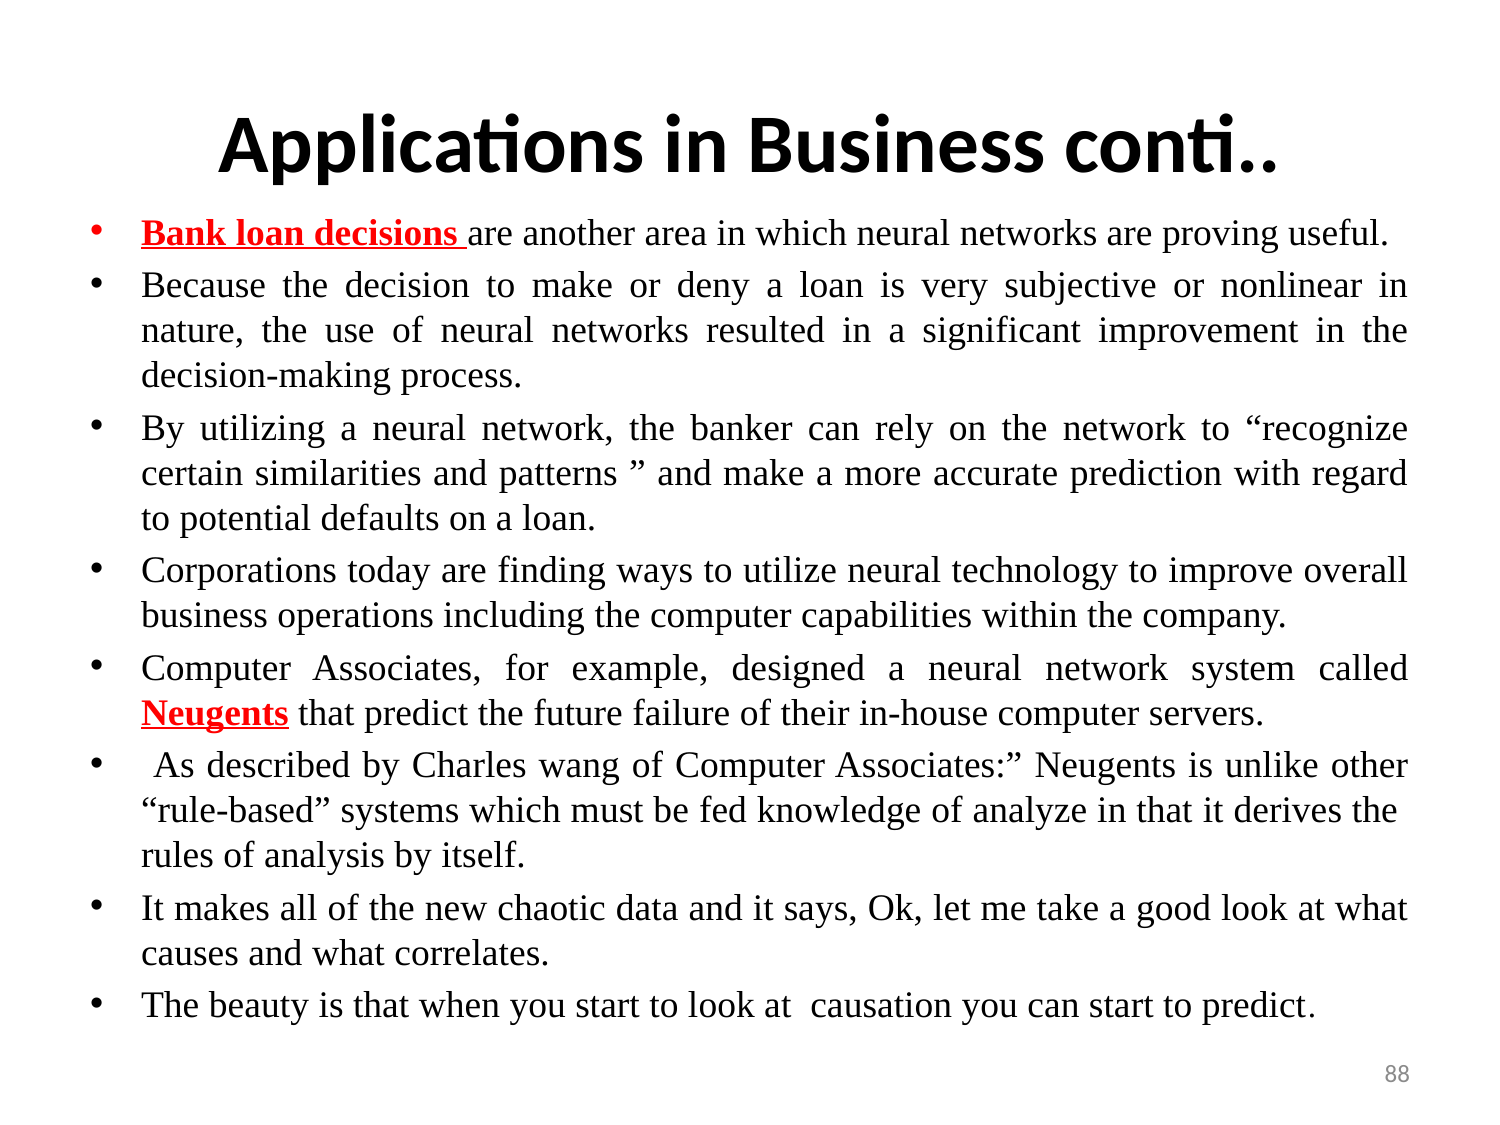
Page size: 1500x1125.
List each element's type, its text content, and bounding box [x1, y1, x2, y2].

slide_number 88 [1074, 1042, 1425, 1103]
title Applications in Business conti.. [75, 45, 1425, 200]
list Bank loan decisions are another area in which neural networks are proving useful. Because the decision to make or deny a loan is very subjective or nonlinear in nature, the use of neural networks resulted in a significant improvement in the decision-making process. By utilizing a neural network, the banker can rely on the network to “recognize certain similarities and patterns ” and make a more accurate prediction with regard to potential defaults on a loan. Corporations today are finding ways to utilize neural technology to improve overall business operations including the computer capabilities within the company. Computer Associates, for example, designed a neural network system called Neugents that predict the future failure of their in-house computer servers. As described by Charles wang of Computer Associates:” Neugents is unlike other “rule-based” systems which must be fed knowledge of analyze in that it derives the rules of analysis by itself. It makes all of the new chaotic data and it says, Ok, let me take a good look at what causes and what correlates. The beauty is that when you start to look at causation you can start to predict. [75, 200, 1425, 1125]
